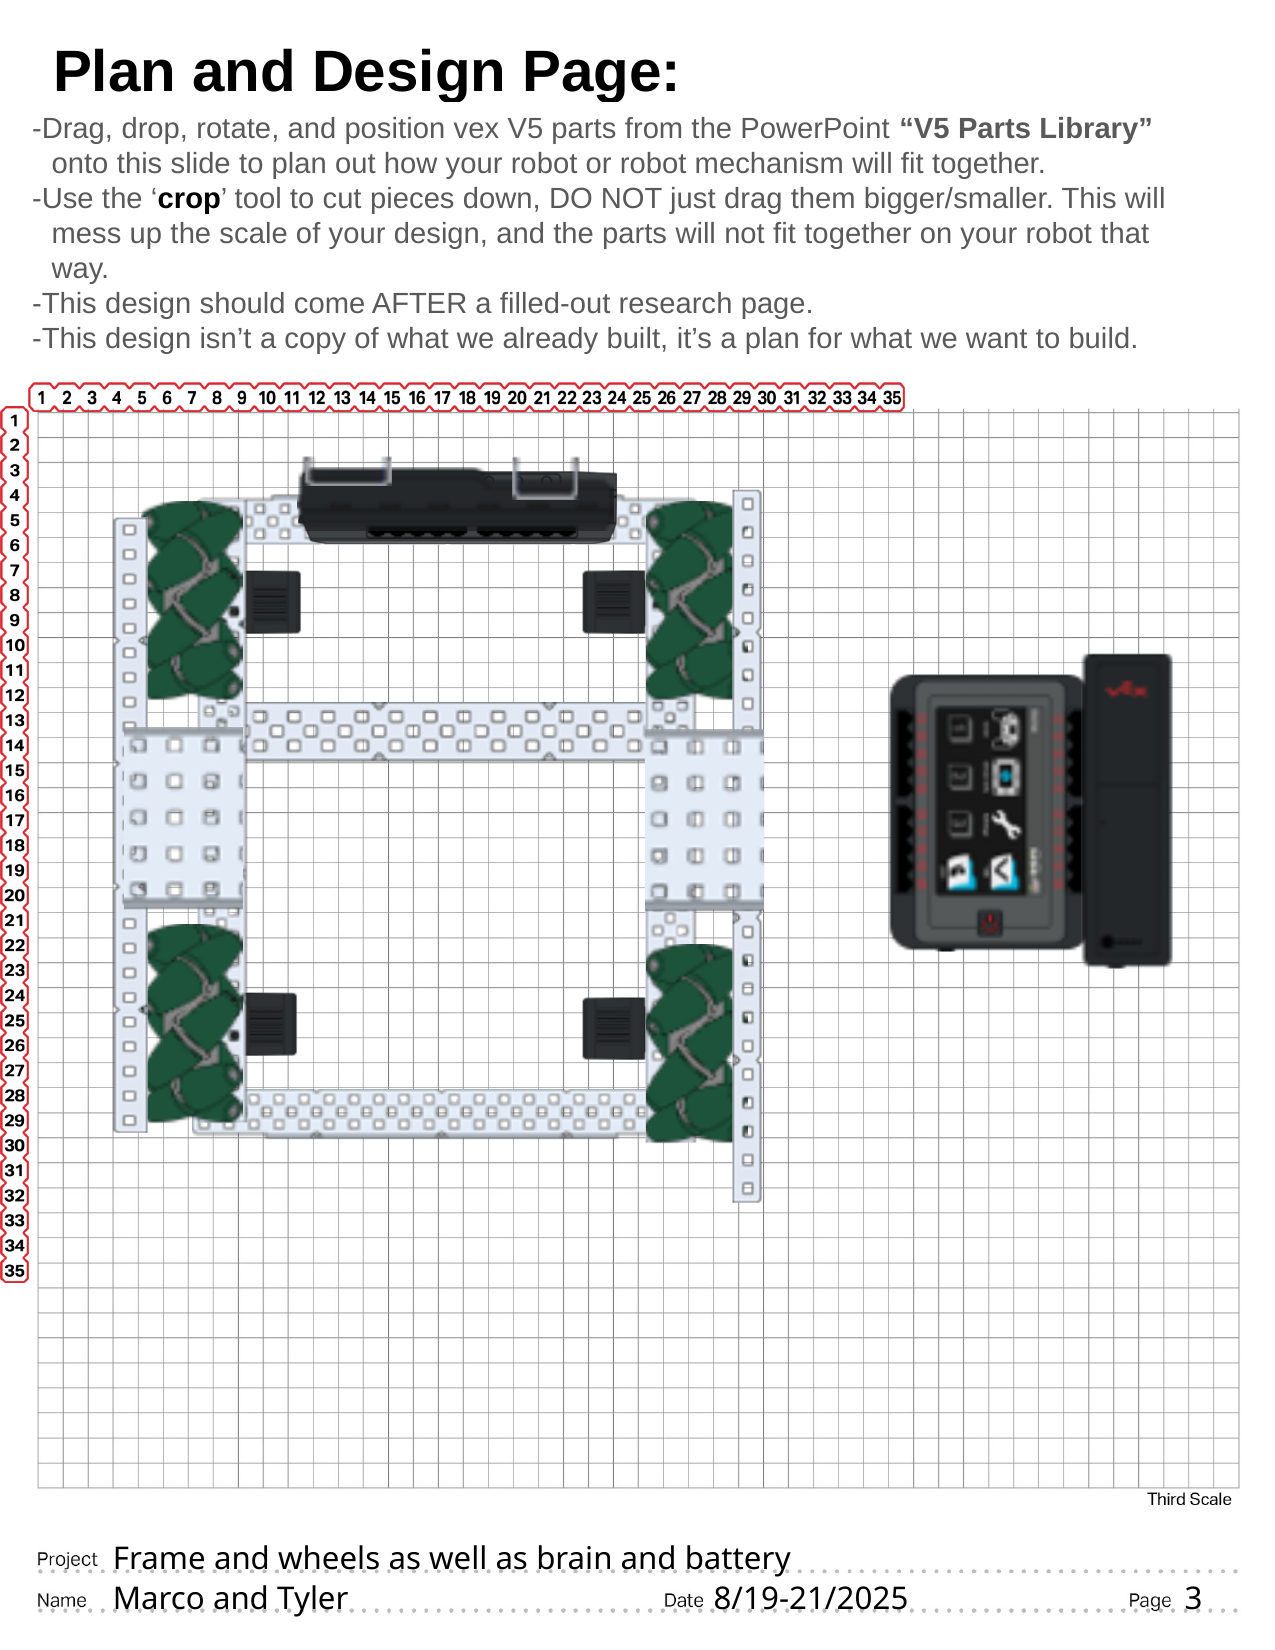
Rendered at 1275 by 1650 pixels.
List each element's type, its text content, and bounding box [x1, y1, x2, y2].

title Frame and wheels as well as brain and battery [112, 1538, 1238, 1577]
text_box Plan and Design Page: [38, 26, 697, 102]
subtitle Marco and Tyler [112, 1577, 638, 1616]
text_box -Drag, drop, rotate, and position vex V5 parts from the PowerPoint “V5 Parts Library” onto this slide to plan out how your robot or robot mechanism will fit together. -Use the ‘crop’ tool to cut pieces down, DO NOT just drag them bigger/smaller. This will mess up the scale of your design, and the parts will not fit together on your robot that way. -This design should come AFTER a filled-out research page. -This design isn’t a copy of what we already built, it’s a plan for what we want to build. [17, 102, 1226, 362]
subtitle 3 [1184, 1577, 1265, 1616]
text_box [0, 0, 1275, 411]
picture [0, 348, 1275, 1650]
subtitle 8/19-21/2025 [713, 1577, 1127, 1616]
